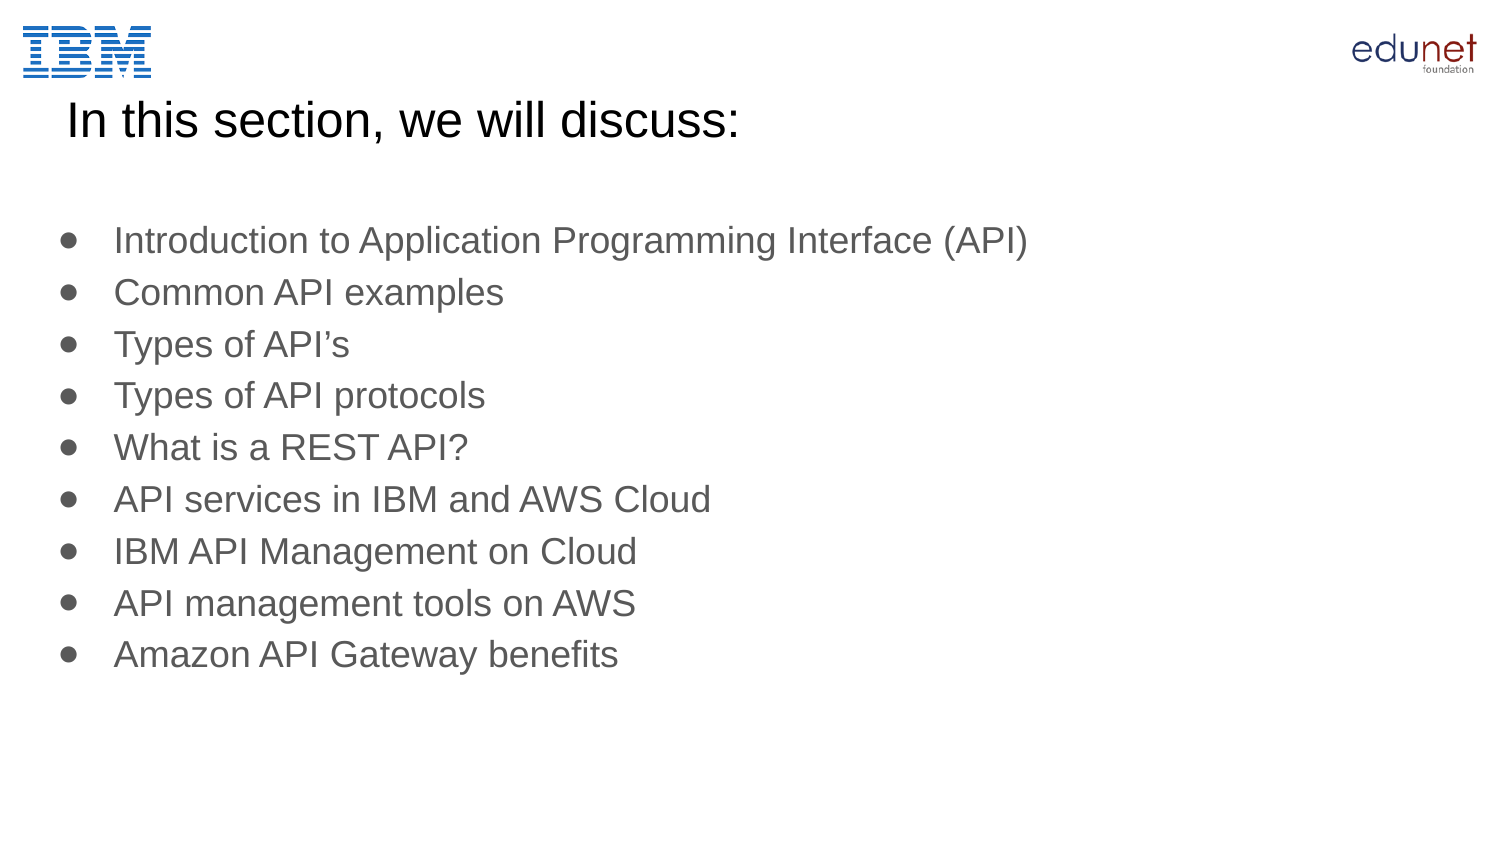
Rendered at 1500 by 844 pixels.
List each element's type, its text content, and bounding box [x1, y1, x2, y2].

picture [1350, 26, 1480, 78]
picture [23, 26, 151, 78]
title In this section, we will discuss: [51, 72, 1449, 167]
list Introduction to Application Programming Interface (API) Common API examples Types of API’s Types of API protocols What is a REST API? API services in IBM and AWS Cloud IBM API Management on Cloud API management tools on AWS Amazon API Gateway benefits [23, 194, 1422, 755]
